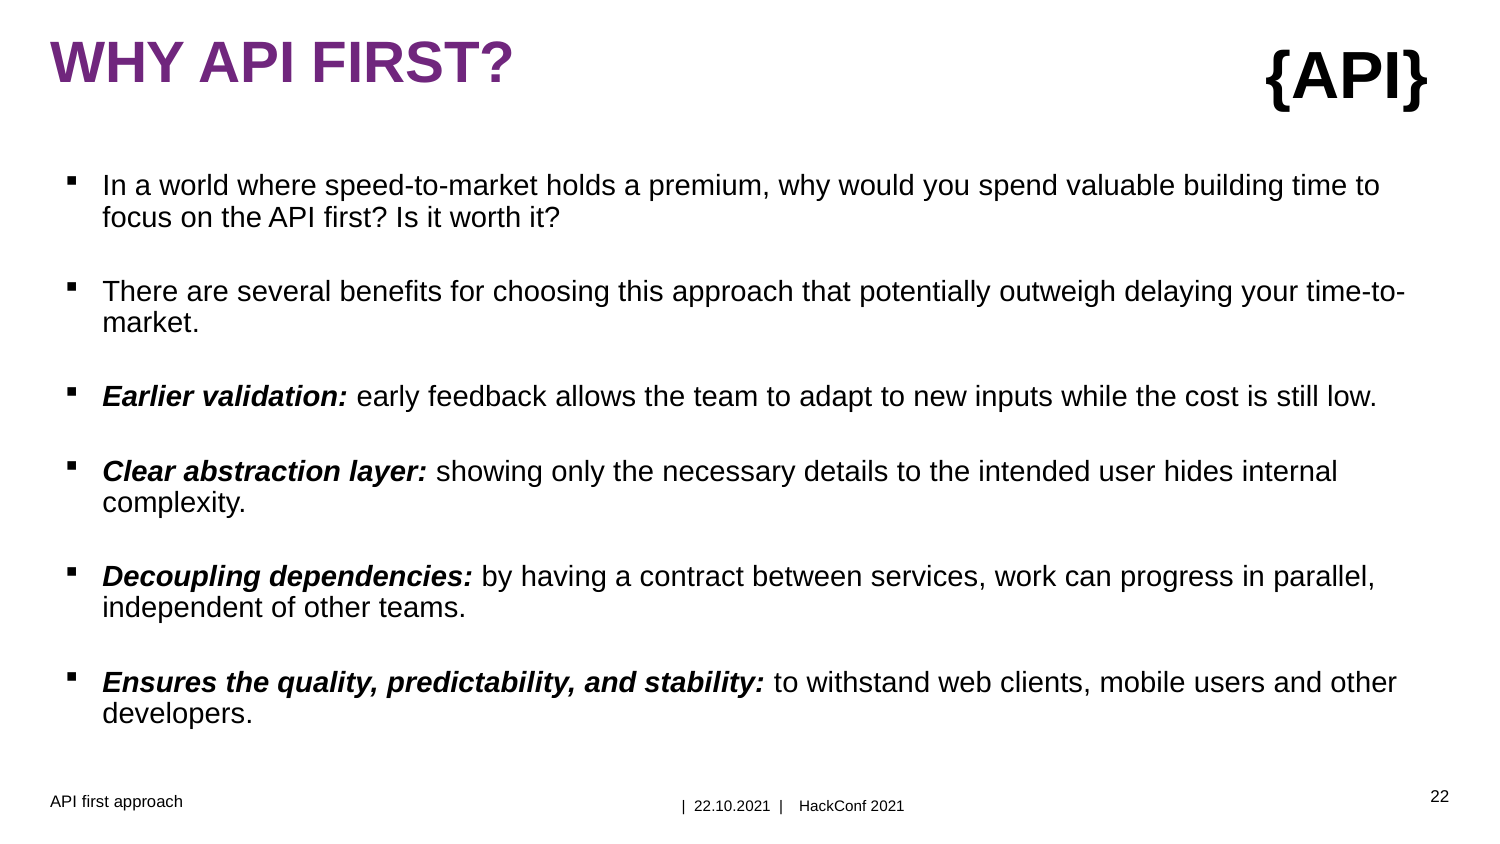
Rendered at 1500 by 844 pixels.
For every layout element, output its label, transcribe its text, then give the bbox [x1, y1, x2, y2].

text_box [1306, 21, 1496, 159]
text_box In a world where speed-to-market holds a premium, why would you spend valuable building time to focus on the API first? Is it worth it? There are several benefits for choosing this approach that potentially outweigh delaying your time-to-market. Earlier validation: early feedback allows the team to adapt to new inputs while the cost is still low. Clear abstraction layer: showing only the necessary details to the intended user hides internal complexity. Decoupling dependencies: by having a contract between services, work can progress in parallel, independent of other teams. Ensures the quality, predictability, and stability: to withstand web clients, mobile users and other developers. [50, 163, 1447, 769]
text_box API first approach [50, 784, 1450, 812]
text_box HackConf 2021 [799, 795, 1464, 822]
text_box {API} [1234, 24, 1460, 120]
text_box | 22.10.2021 | [681, 796, 794, 822]
text_box 1 [1403, 785, 1450, 795]
text_box WHY API FIRST? [50, 33, 1234, 92]
